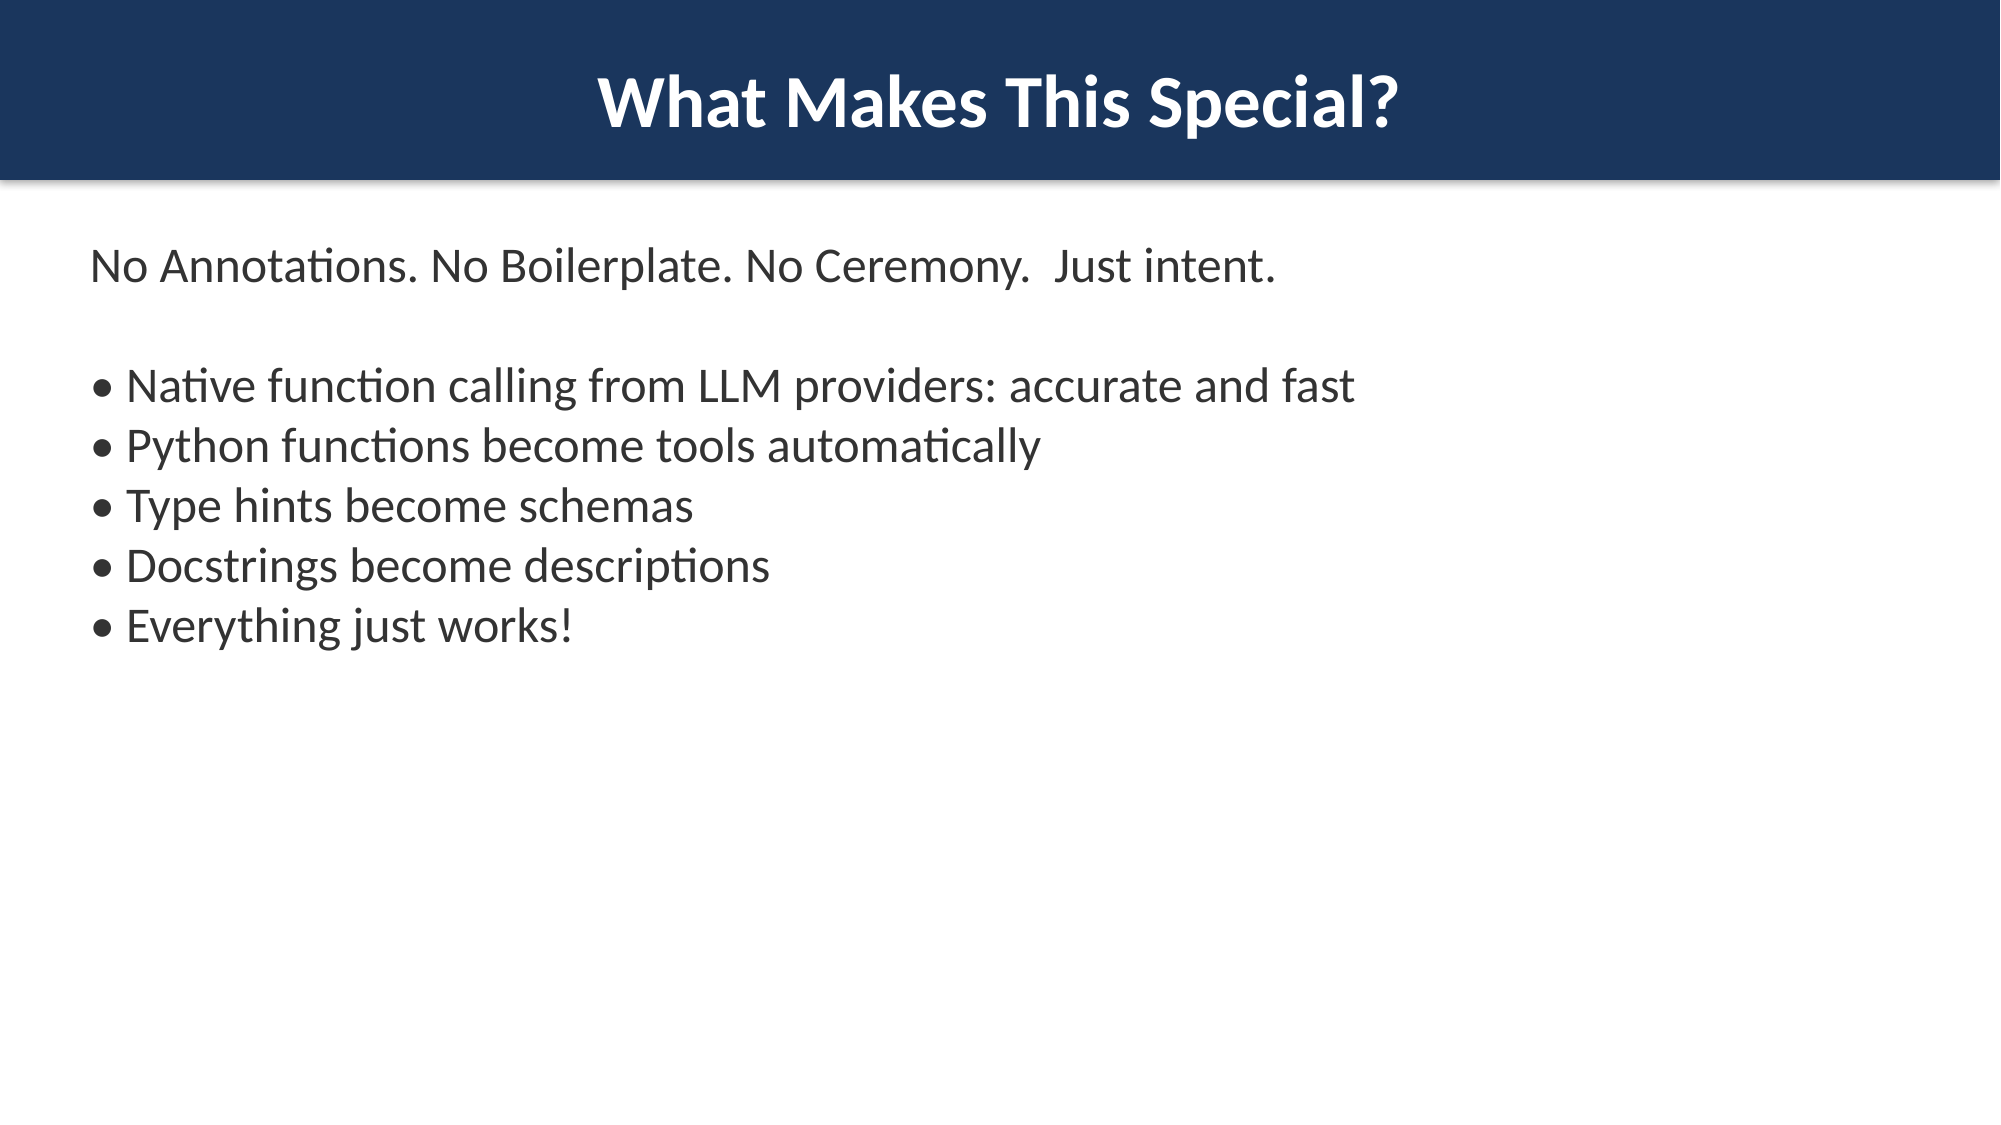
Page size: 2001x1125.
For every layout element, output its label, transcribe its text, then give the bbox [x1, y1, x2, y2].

text_box [0, 0, 2000, 181]
text_box No Annotations. No Boilerplate. No Ceremony. Just intent. • Native function calling from LLM providers: accurate and fast • Python functions become tools automatically • Type hints become schemas • Docstrings become descriptions • Everything just works! [74, 224, 1925, 660]
text_box What Makes This Special? [582, 44, 1418, 150]
